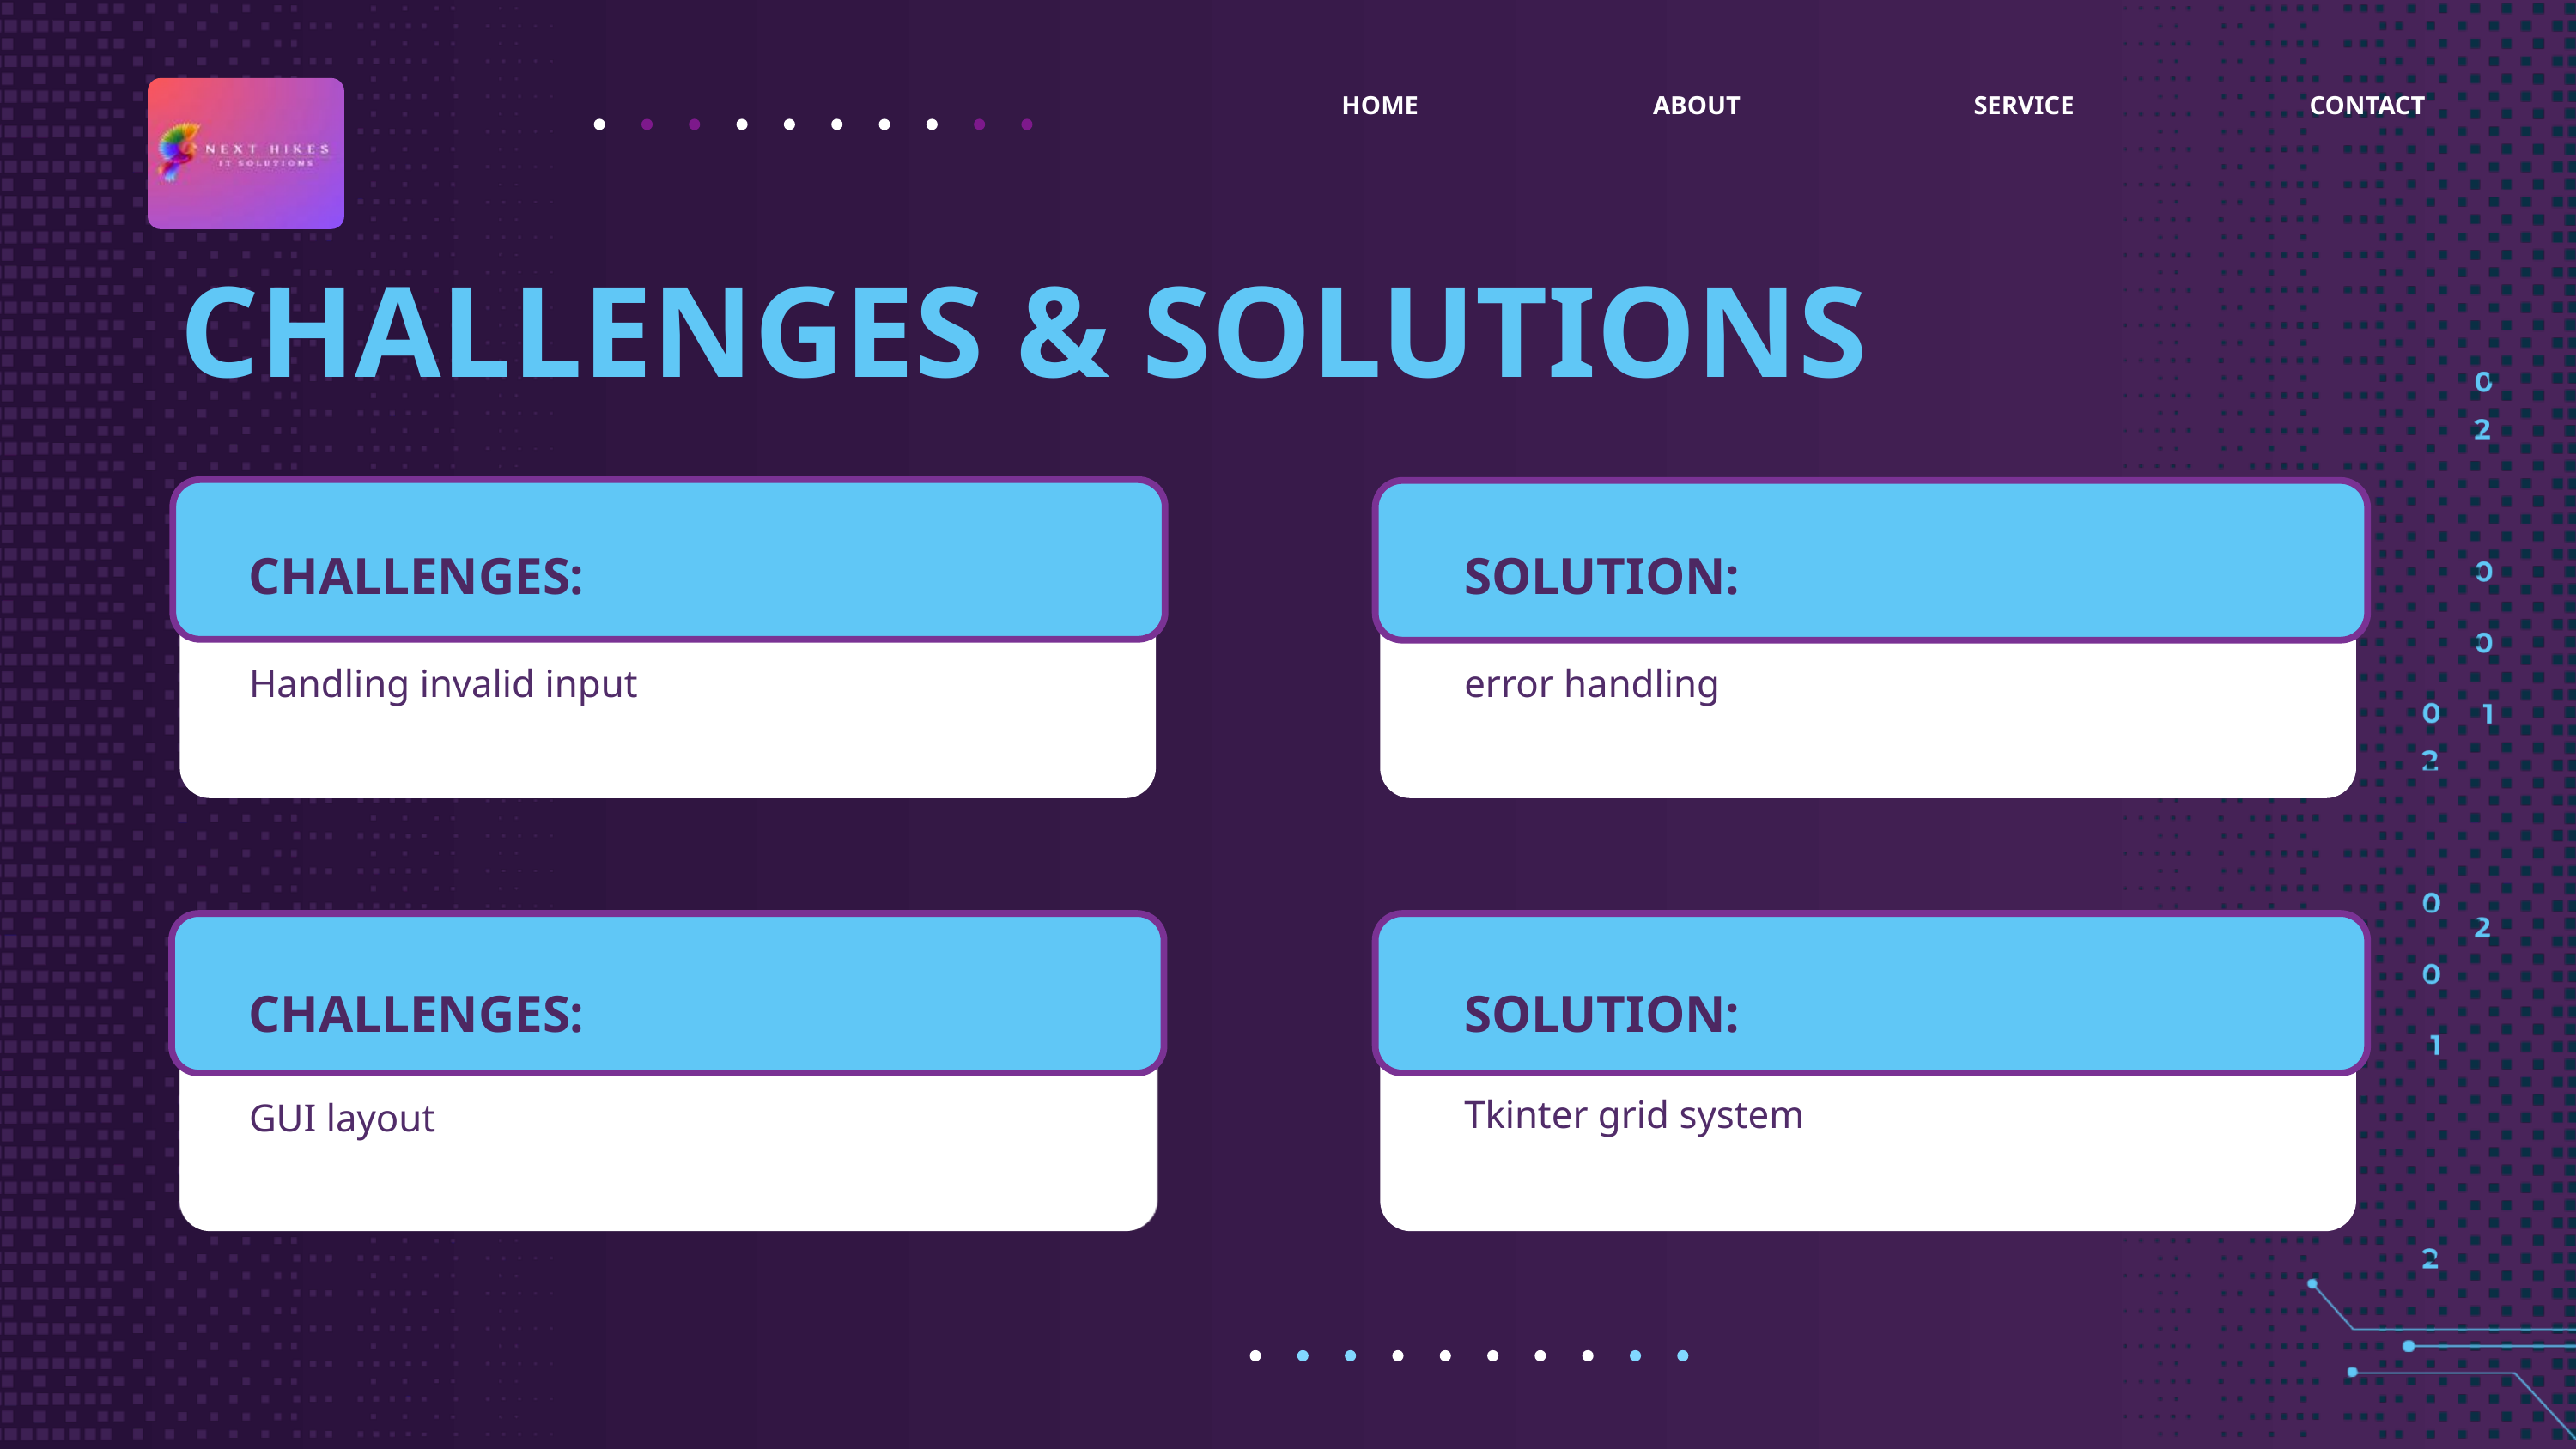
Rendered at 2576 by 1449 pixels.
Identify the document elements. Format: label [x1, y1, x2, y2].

text_box [1380, 647, 2357, 798]
text_box [179, 646, 1157, 798]
text_box [172, 377, 1166, 640]
text_box [1249, 1349, 1689, 1362]
picture [0, 0, 2576, 1447]
text_box [1380, 1081, 2357, 1232]
text_box [171, 811, 1164, 1074]
text_box [593, 118, 1033, 130]
text_box [1375, 378, 2368, 640]
text_box [179, 1081, 1157, 1232]
text_box [1375, 811, 2368, 1074]
